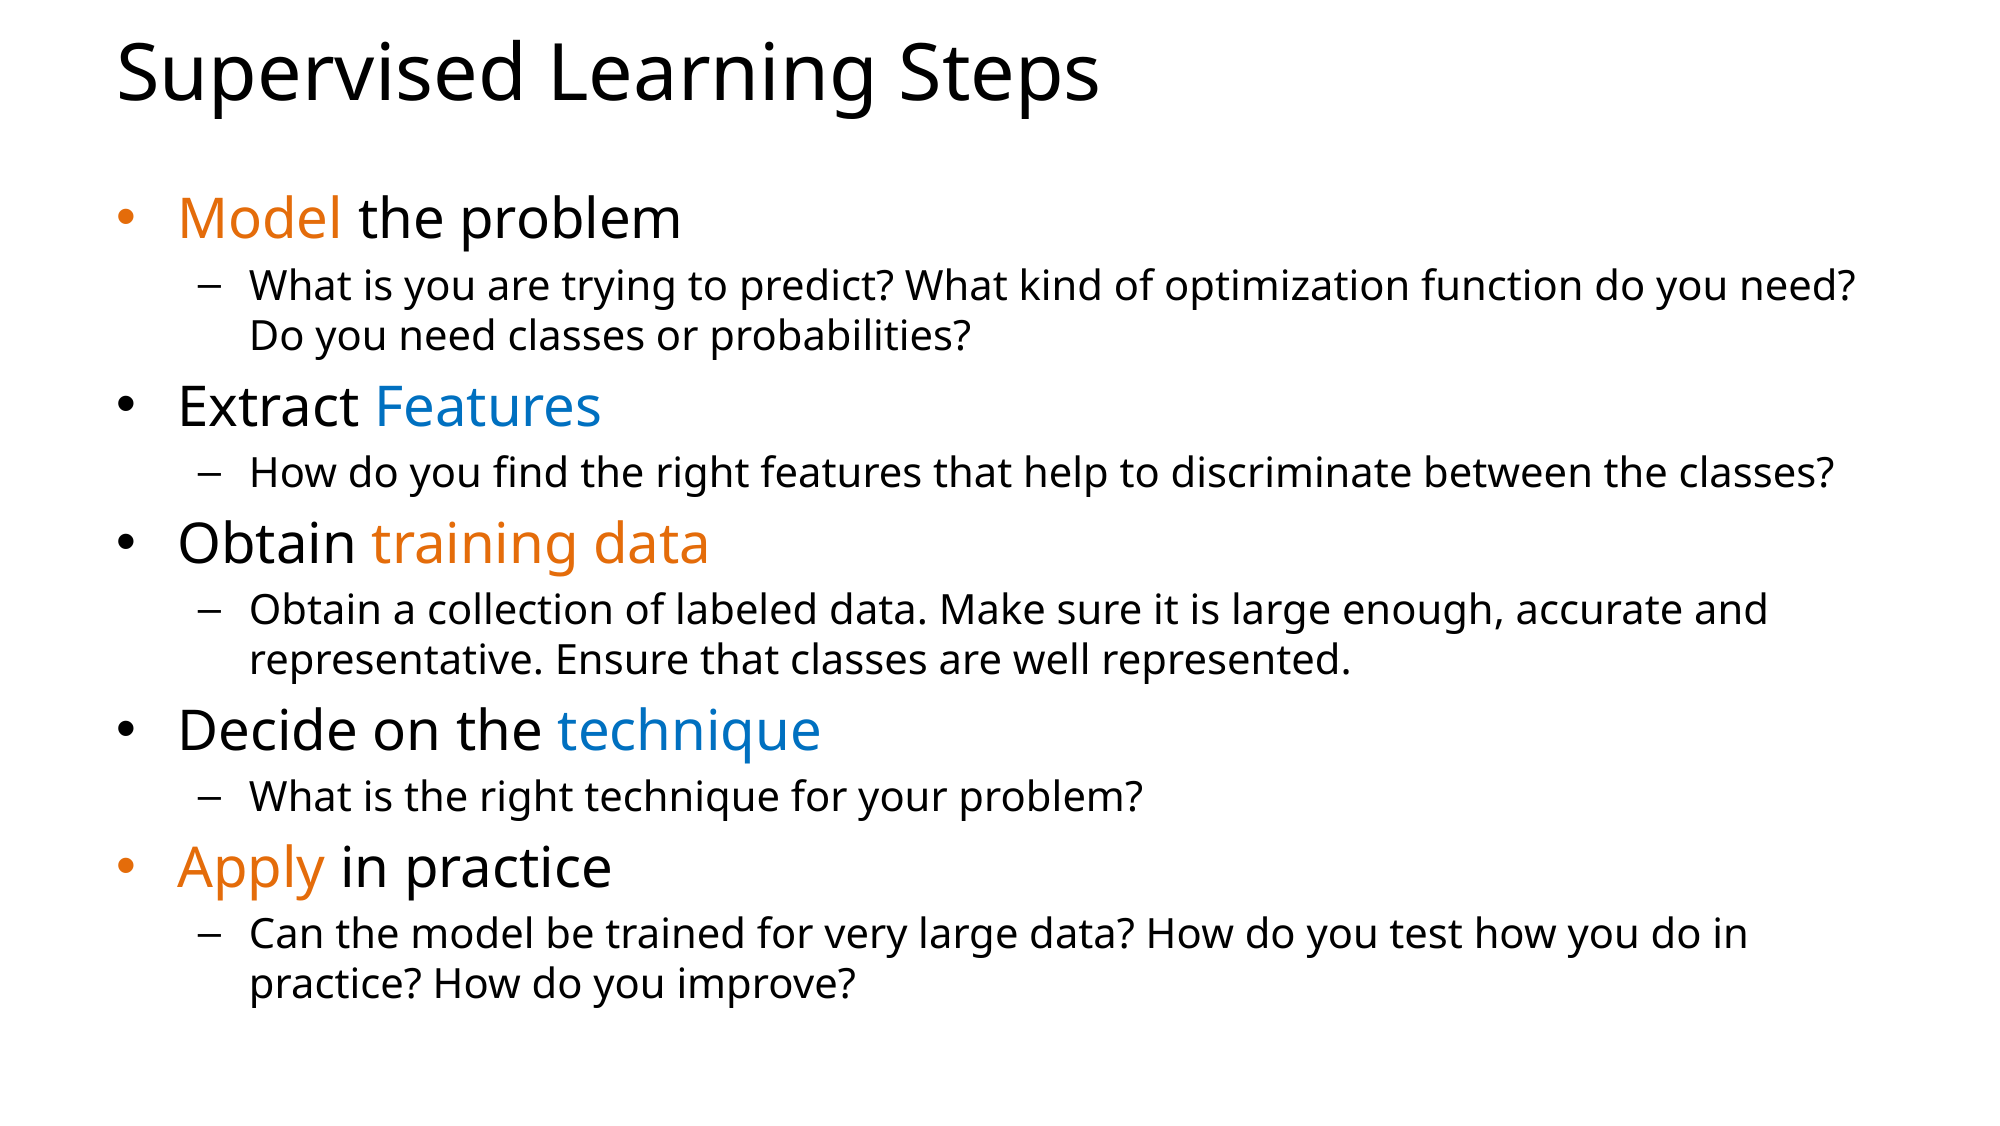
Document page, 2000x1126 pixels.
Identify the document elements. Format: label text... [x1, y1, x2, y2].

title Supervised Learning Steps [99, 3, 1900, 134]
list Model the problem What is you are trying to predict? What kind of optimization function do you need? Do you need classes or probabilities? Extract Features How do you find the right features that help to discriminate between the classes? Obtain training data Obtain a collection of labeled data. Make sure it is large enough, accurate and representative. Ensure that classes are well represented. Decide on the technique What is the right technique for your problem? Apply in practice Can the model be trained for very large data? How do you test how you do in practice? How do you improve? [99, 174, 1900, 1042]
